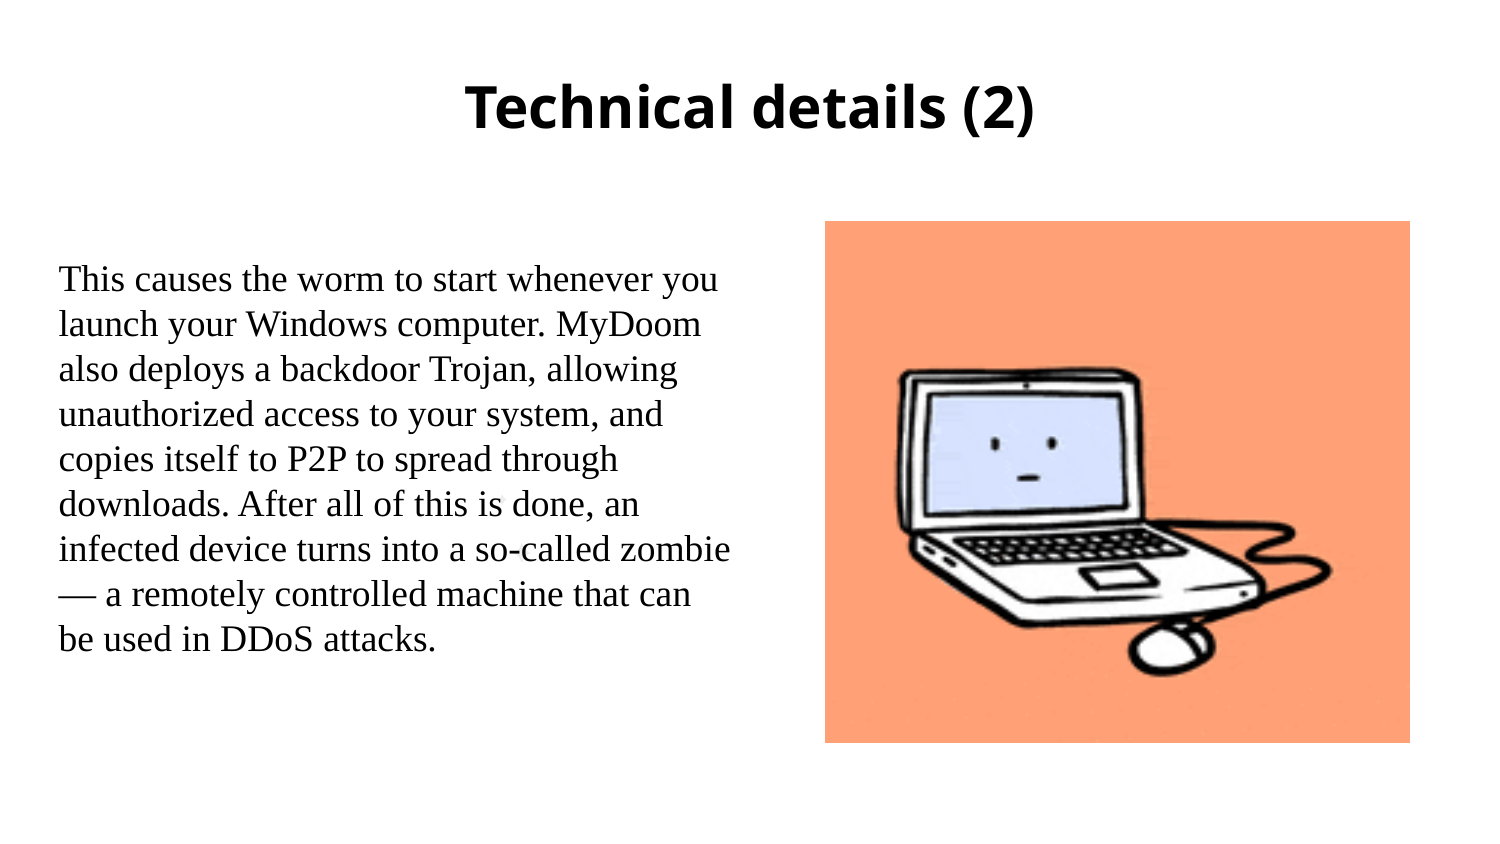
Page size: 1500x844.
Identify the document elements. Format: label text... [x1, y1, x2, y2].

title Technical details (2) [75, 55, 1425, 149]
picture [825, 220, 1411, 743]
text_box This causes the worm to start whenever you launch your Windows computer. MyDoom also deploys a backdoor Trojan, allowing unauthorized access to your system, and copies itself to P2P to spread through downloads. After all of this is done, an infected device turns into a so-called zombie — a remotely controlled machine that can be used in DDoS attacks. [43, 246, 750, 667]
